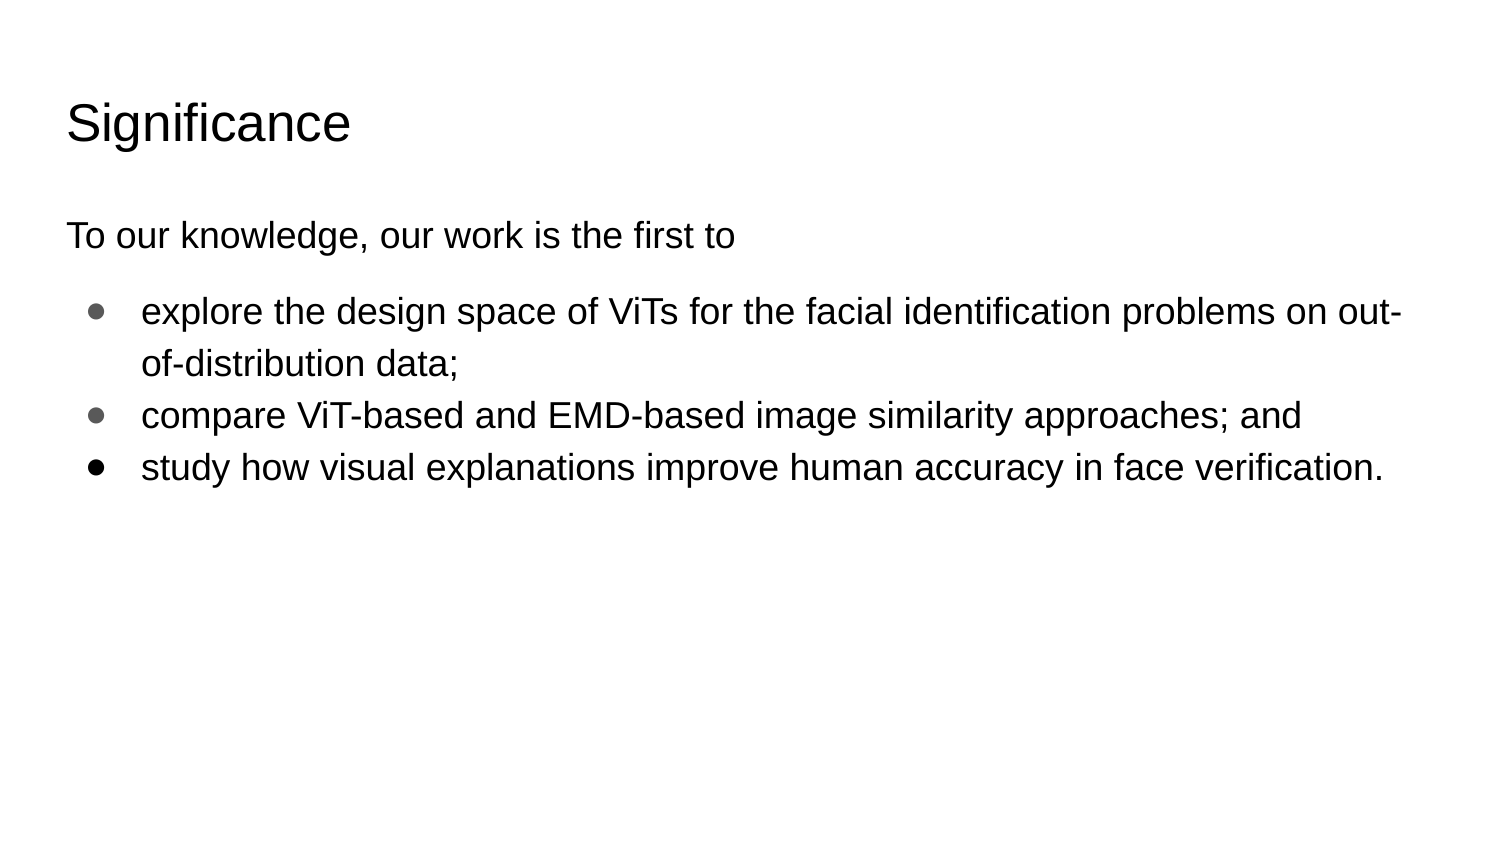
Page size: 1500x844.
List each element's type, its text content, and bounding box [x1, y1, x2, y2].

list To our knowledge, our work is the first to explore the design space of ViTs for the facial identification problems on out-of-distribution data; compare ViT-based and EMD-based image similarity approaches; and study how visual explanations improve human accuracy in face verification. [51, 189, 1449, 750]
title Significance [51, 72, 1449, 167]
